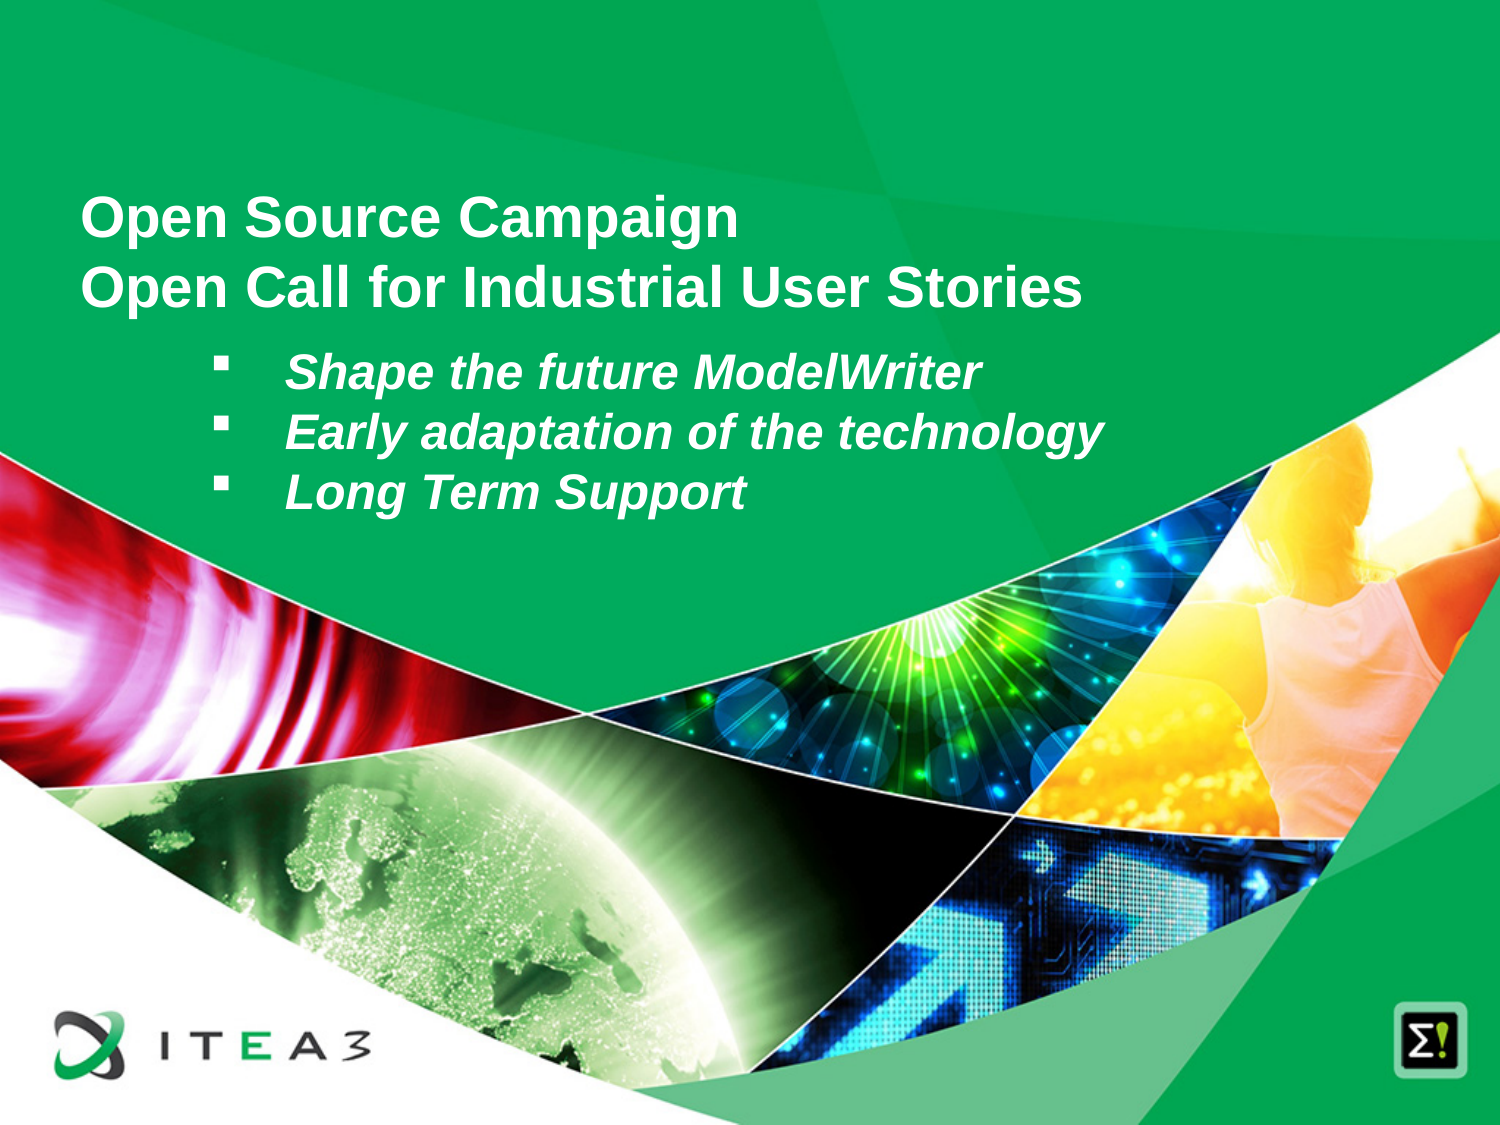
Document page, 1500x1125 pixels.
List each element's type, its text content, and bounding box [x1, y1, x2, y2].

title Open Source Campaign Open Call for Industrial User Stories [64, 98, 1459, 327]
text_box Shape the future ModelWriter Early adaptation of the technology Long Term Support [194, 385, 1270, 527]
picture [0, 0, 1500, 1125]
